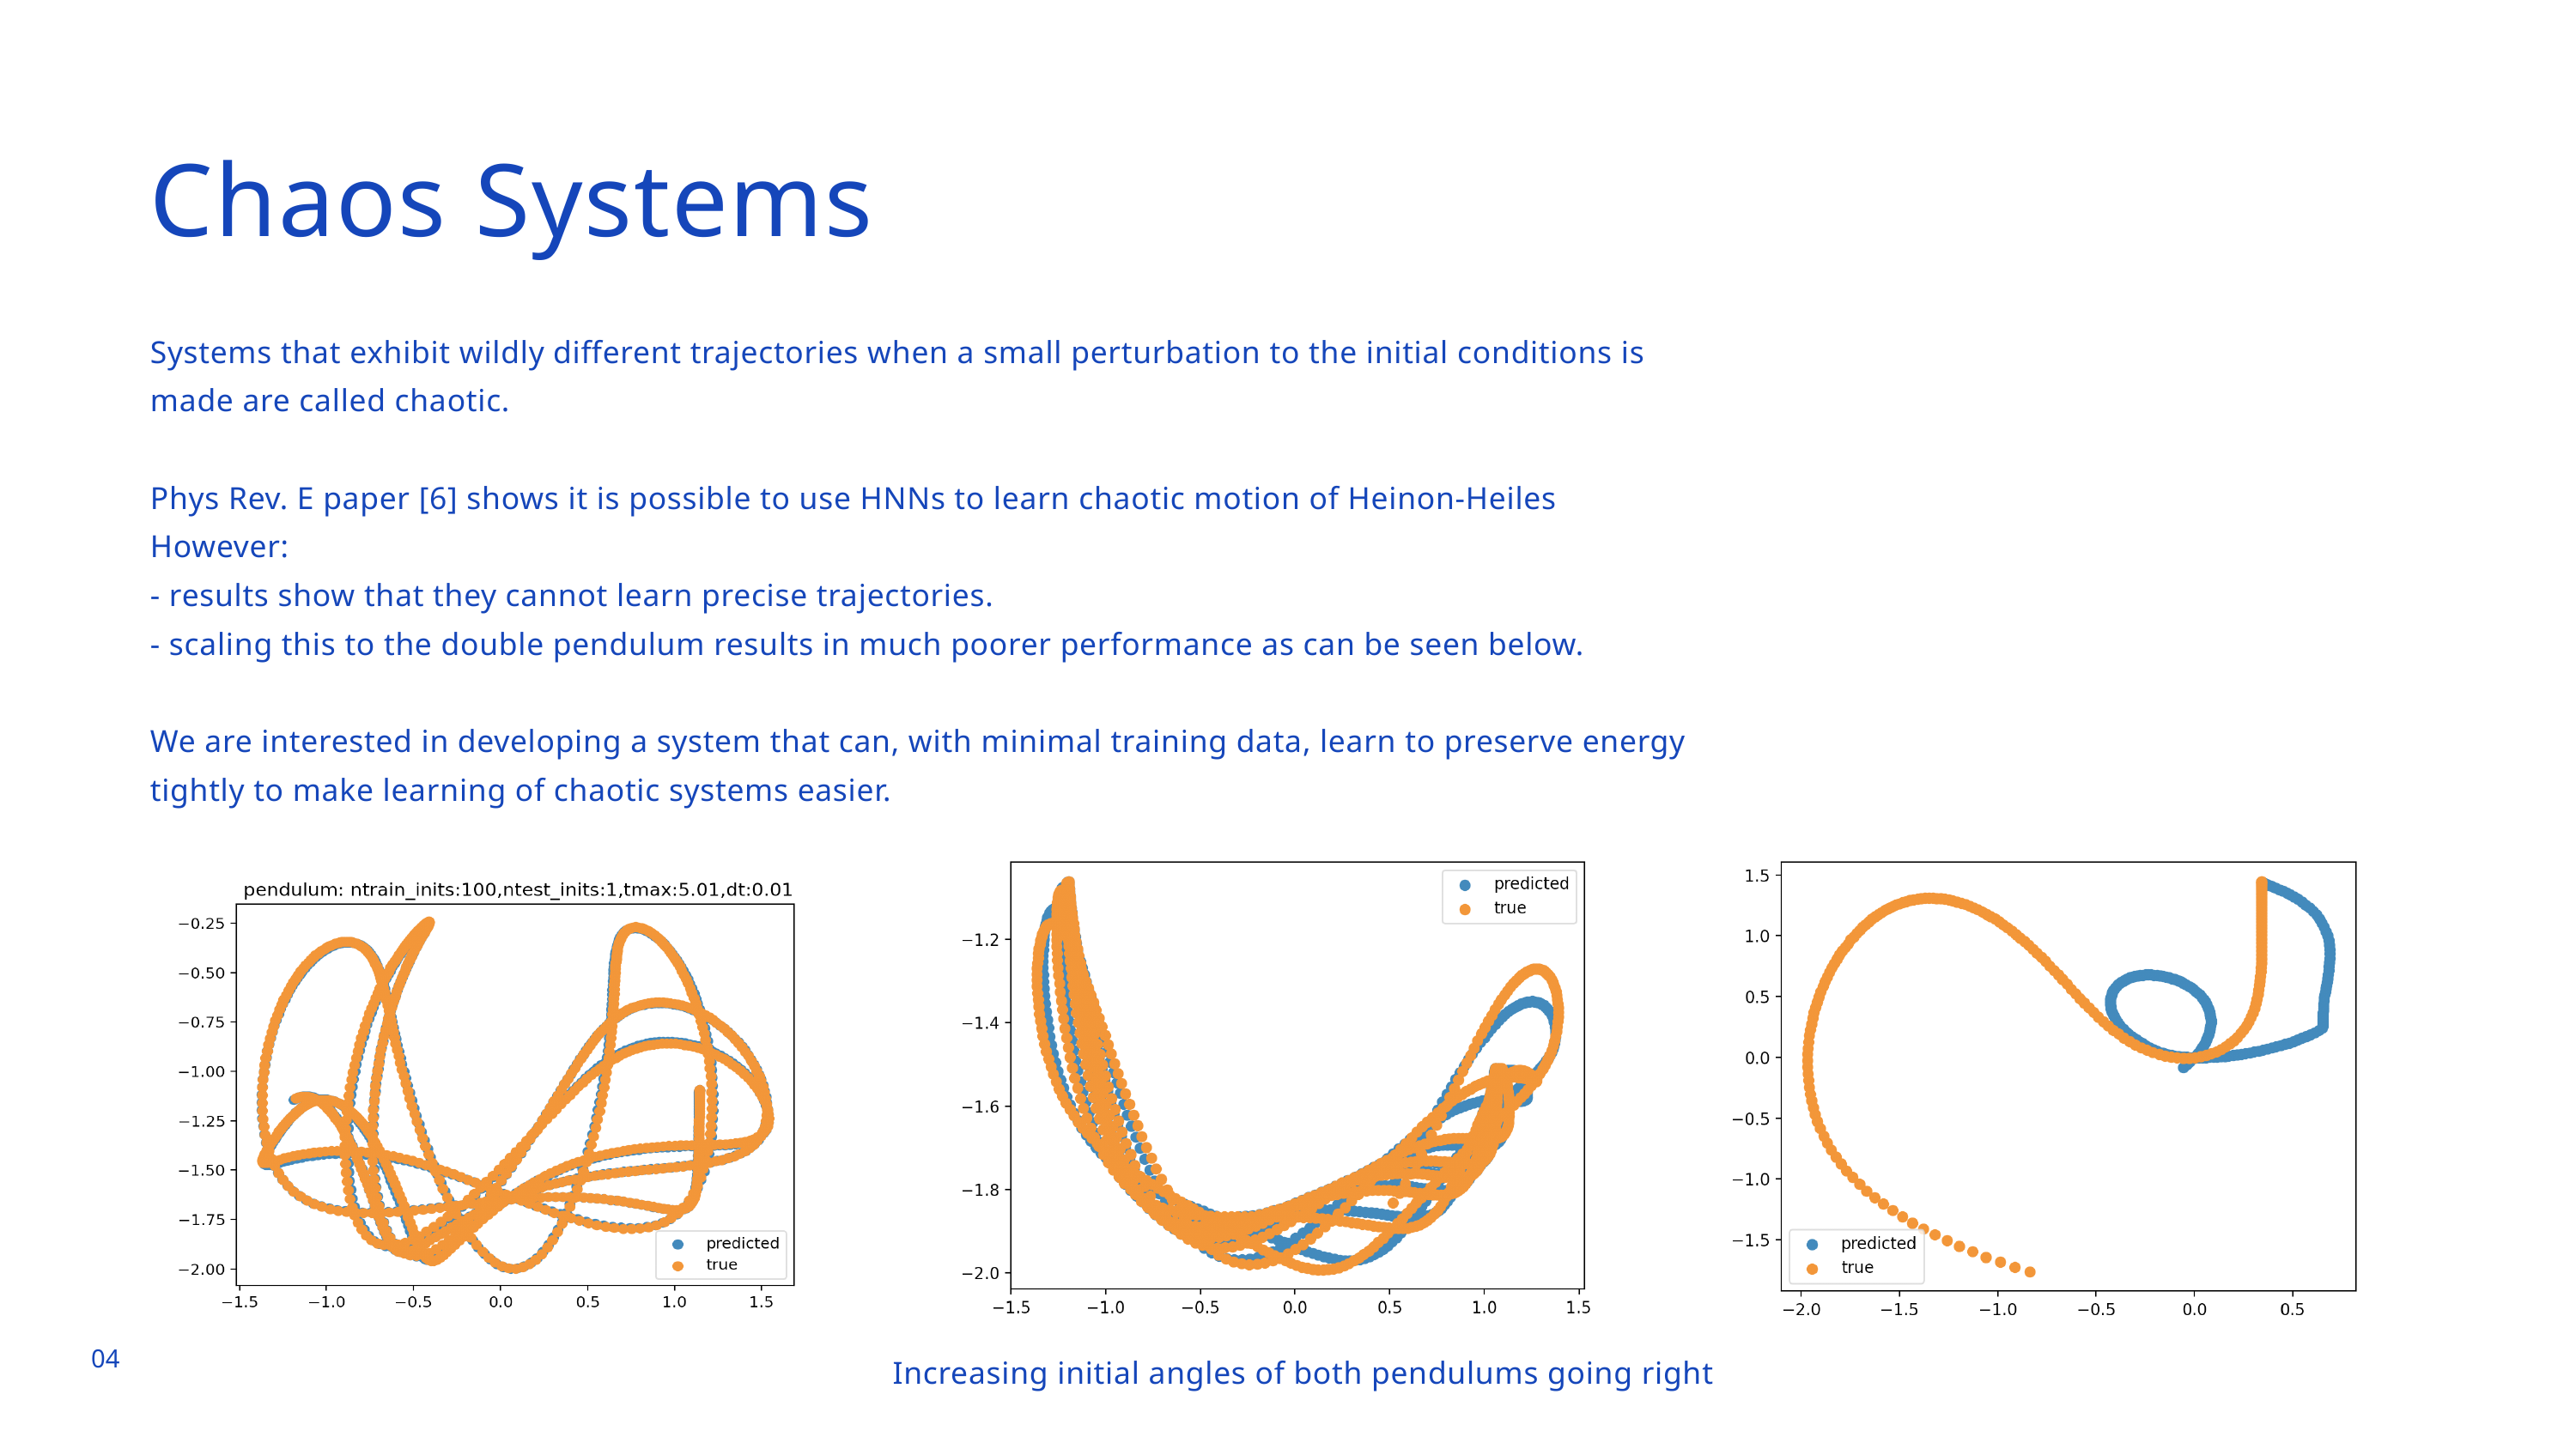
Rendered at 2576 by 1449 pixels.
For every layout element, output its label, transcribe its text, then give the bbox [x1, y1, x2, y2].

text_box 04 [91, 1347, 185, 1373]
text_box Systems that exhibit wildly different trajectories when a small perturbation to the initial conditions is made are called chaotic. Phys Rev. E paper [6] shows it is possible to use HNNs to learn chaotic motion of Heinon-Heiles However: - results show that they cannot learn precise trajectories. - scaling this to the double pendulum results in much poorer performance as can be seen below. We are interested in developing a system that can, with minimal training data, learn to preserve energy tightly to make learning of chaotic systems easier. [149, 373, 1717, 808]
text_box Increasing initial angles of both pendulums going right [879, 1347, 1728, 1397]
picture [954, 821, 1636, 1331]
picture [1716, 838, 2405, 1322]
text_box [149, 144, 2190, 365]
picture [163, 860, 829, 1325]
